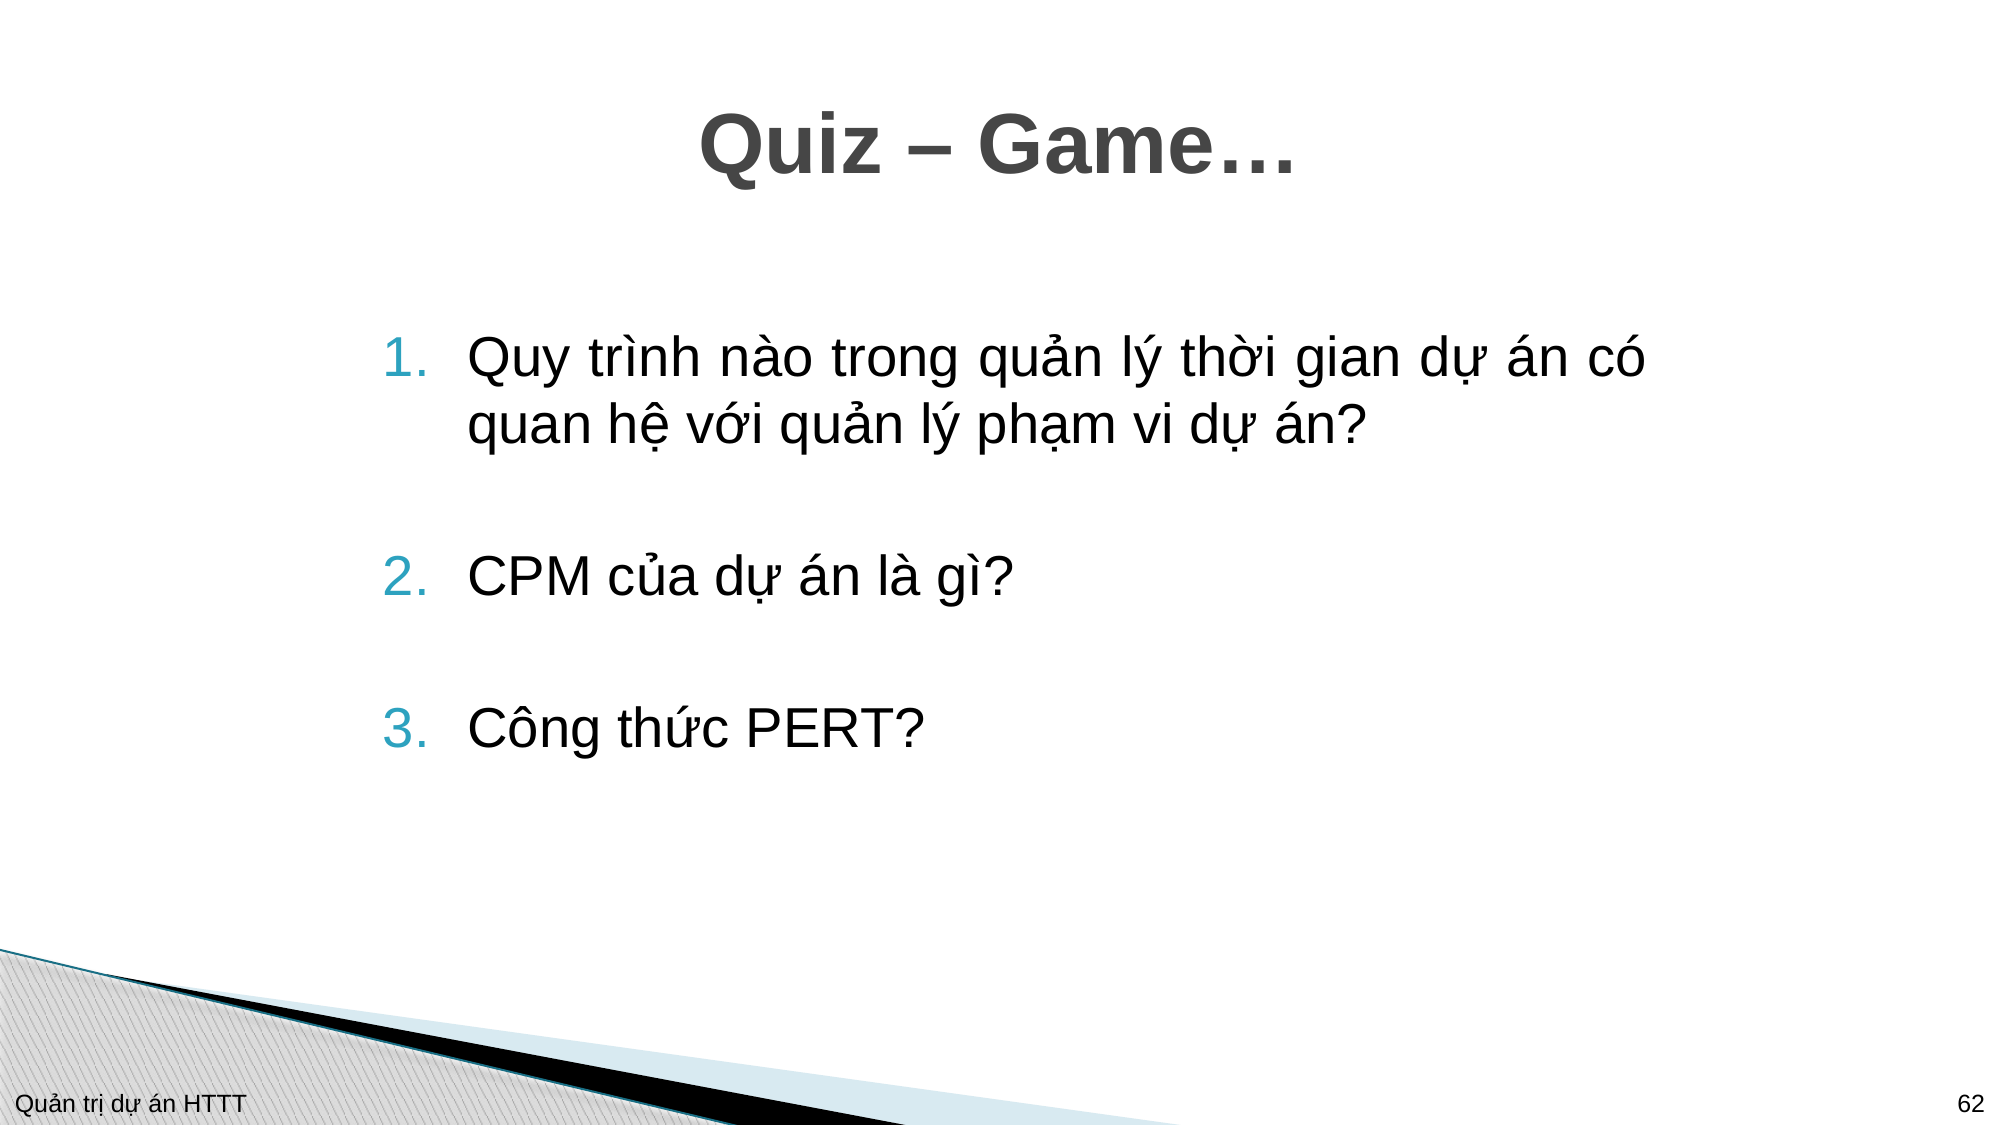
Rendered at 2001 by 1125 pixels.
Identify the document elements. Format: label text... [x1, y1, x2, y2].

list Quy trình nào trong quản lý thời gian dự án có quan hệ với quản lý phạm vi dự án? CPM của dự án là gì? Công thức PERT? [349, 312, 1663, 883]
title Quiz – Game… [99, 45, 1900, 233]
slide_number 62 [1878, 1065, 2000, 1125]
